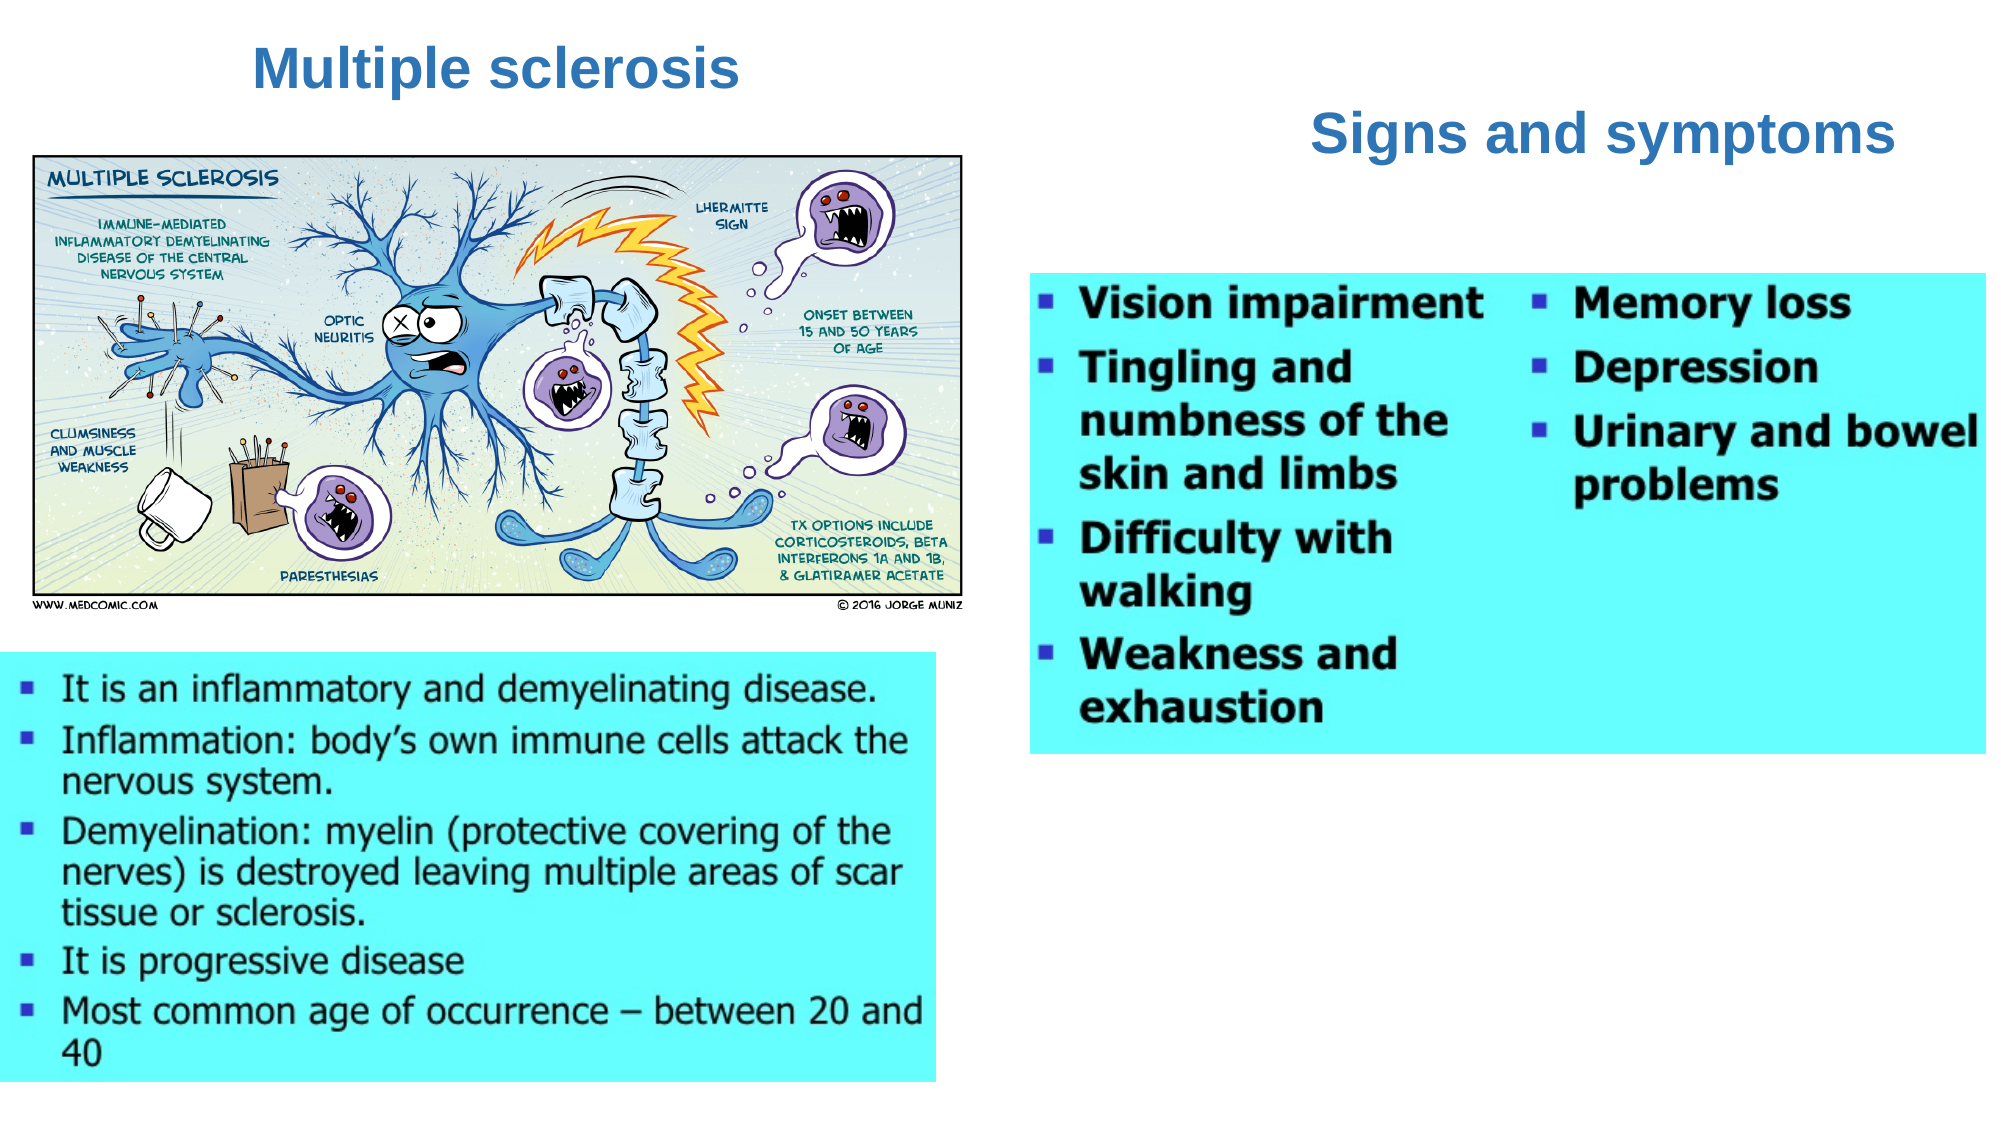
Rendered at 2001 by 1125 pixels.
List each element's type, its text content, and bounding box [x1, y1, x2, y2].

picture [0, 652, 936, 1082]
picture [1030, 273, 1986, 754]
picture [22, 143, 972, 618]
text_box Signs and symptoms [1296, 87, 1929, 173]
text_box Multiple sclerosis [237, 23, 757, 108]
